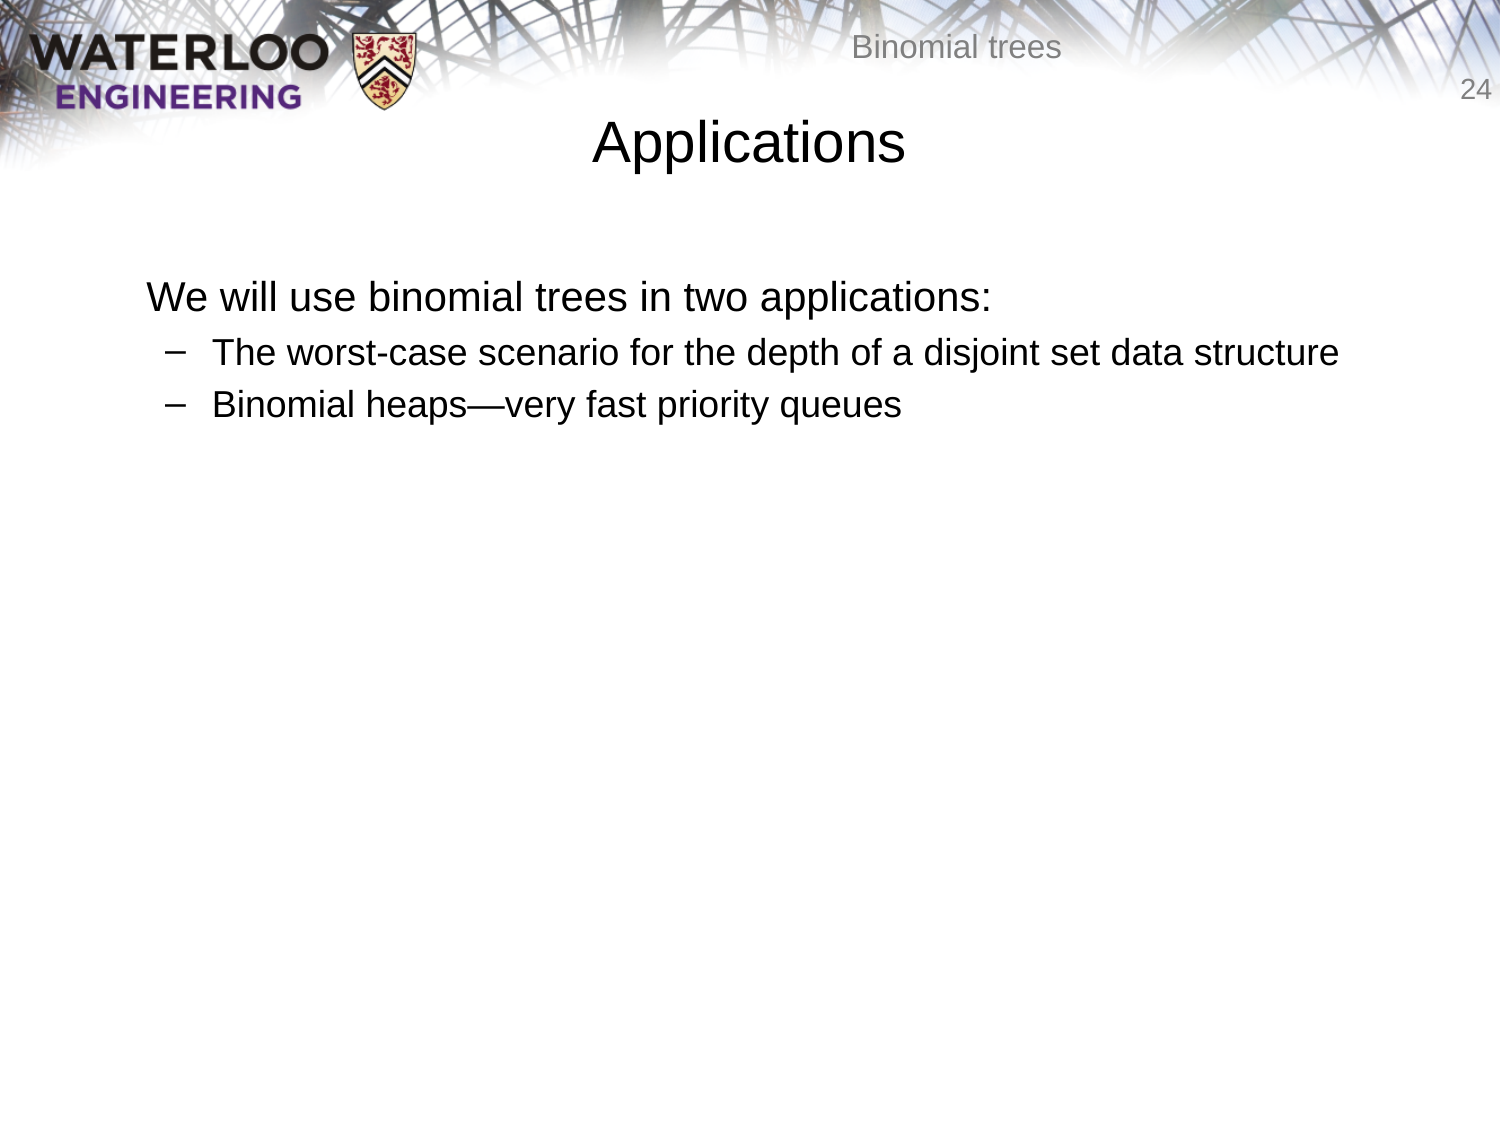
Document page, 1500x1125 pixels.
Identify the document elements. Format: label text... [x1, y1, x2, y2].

title Applications [74, 44, 1426, 233]
list We will use binomial trees in two applications: The worst-case scenario for the depth of a disjoint set data structure Binomial heaps—very fast priority queues [74, 262, 1426, 1006]
picture [0, 0, 1500, 1125]
